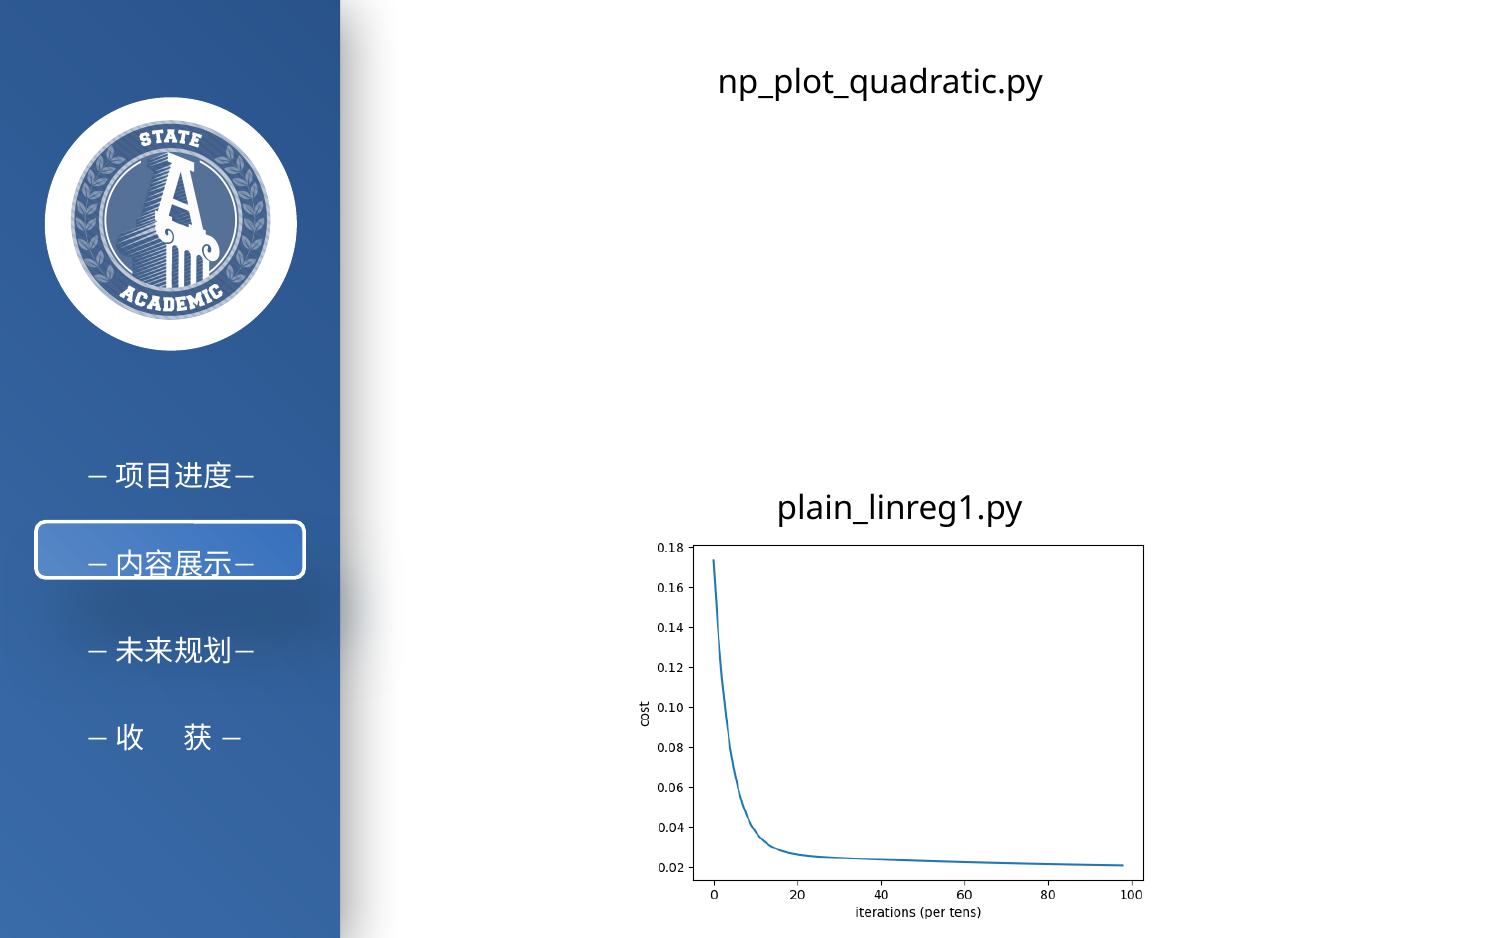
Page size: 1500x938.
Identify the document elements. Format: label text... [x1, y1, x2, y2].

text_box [0, 0, 341, 938]
text_box np_plot_quadratic.py [702, 53, 1478, 108]
text_box plain_linreg1.py [761, 479, 1500, 534]
picture [619, 492, 1201, 929]
